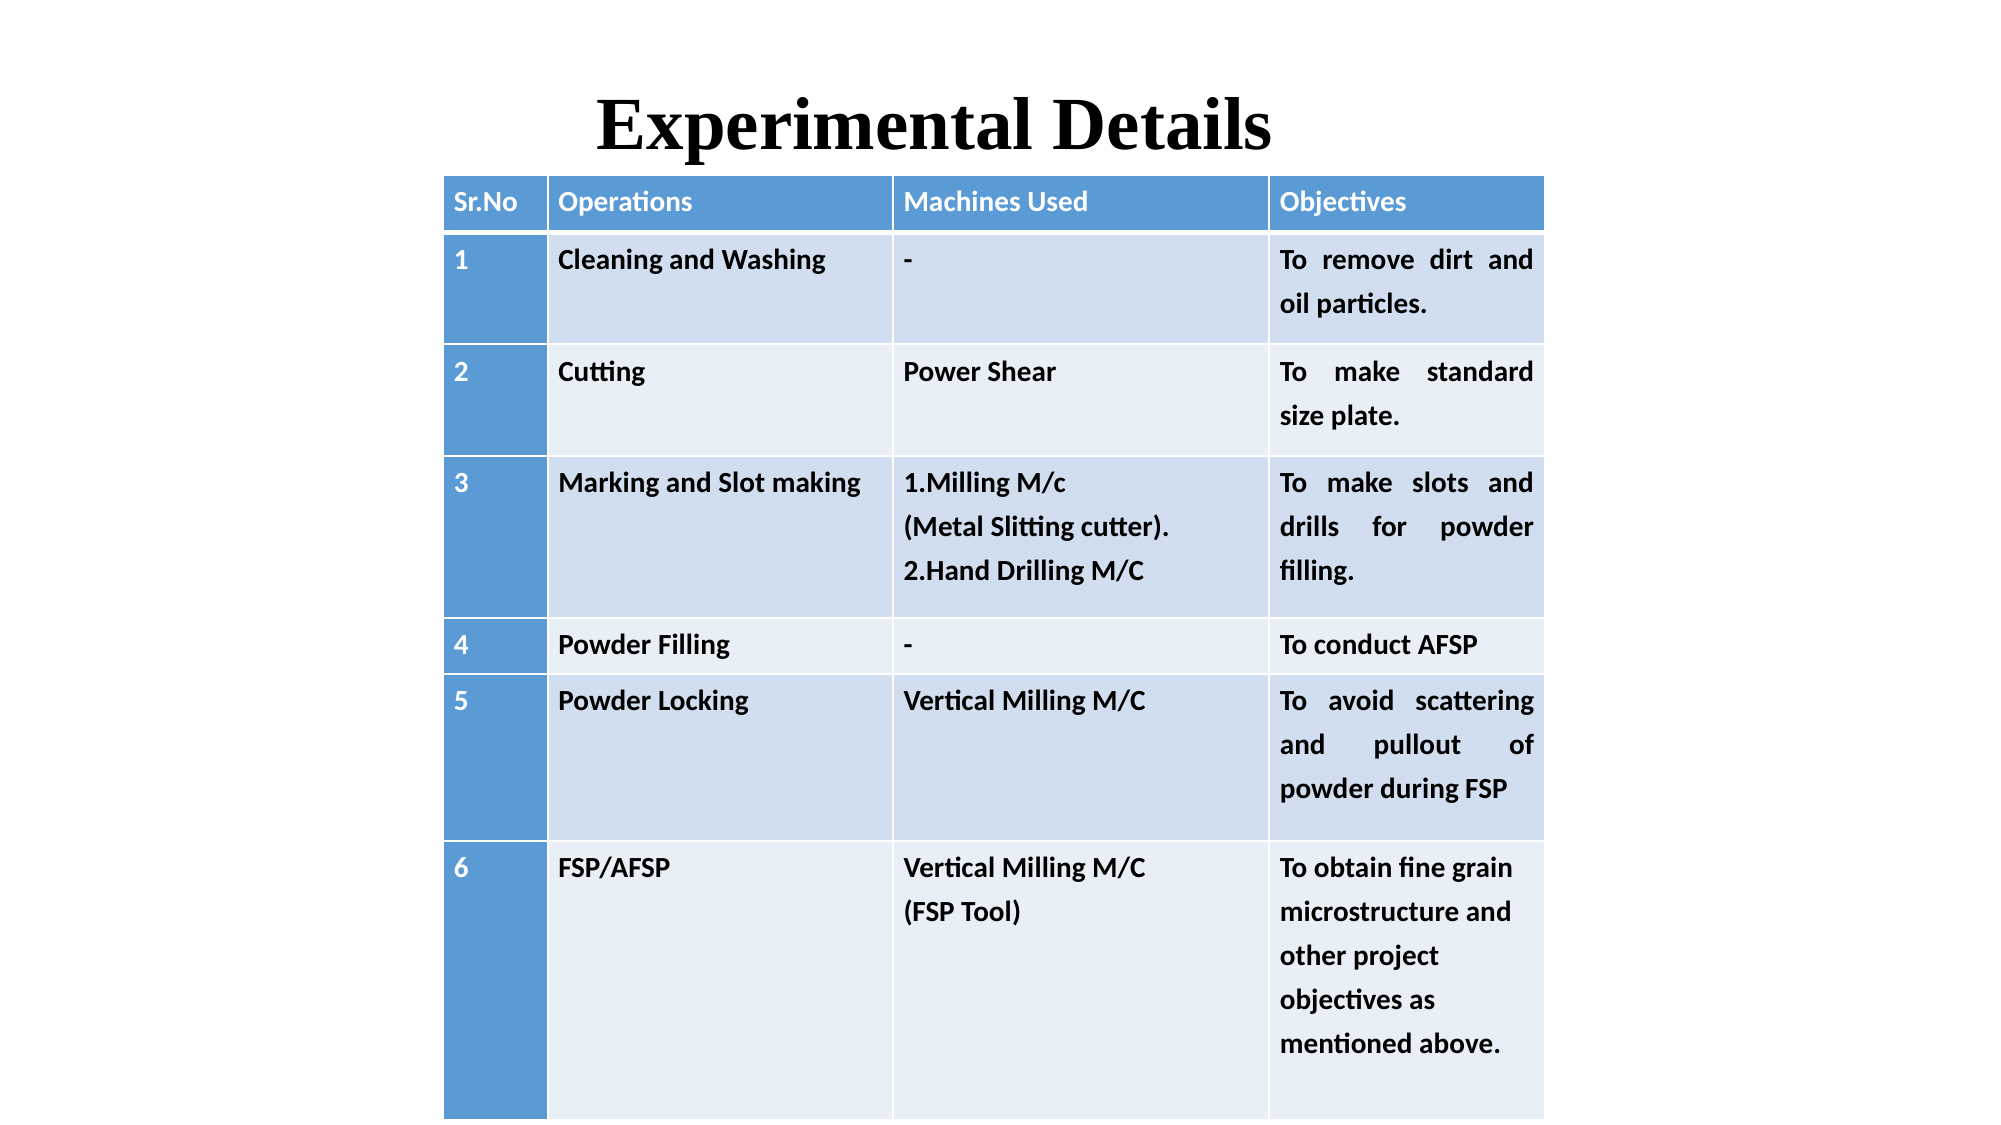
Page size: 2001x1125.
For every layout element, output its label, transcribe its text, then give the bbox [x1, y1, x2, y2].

table_cell To remove dirt and oil particles. [1270, 235, 1544, 343]
title Experimental Details [72, 37, 1798, 213]
table_cell 2 [444, 345, 547, 455]
table_cell 1.Milling M/c (Metal Slitting cutter). 2.Hand Drilling M/C [894, 457, 1268, 617]
table_cell 1 [444, 235, 547, 343]
table_cell To make slots and drills for powder filling. [1270, 457, 1544, 617]
table_header Objectives [1270, 176, 1544, 230]
table_cell Powder Locking [549, 675, 892, 840]
table_cell 6 [444, 842, 547, 1119]
table_header Sr.No [444, 176, 547, 230]
table_cell 5 [444, 675, 547, 840]
table_cell To obtain fine grain microstructure and other project objectives as mentioned above. [1270, 842, 1544, 1119]
table_header Operations [549, 176, 892, 230]
table_cell To avoid scattering and pullout of powder during FSP [1270, 675, 1544, 840]
table_cell To make standard size plate. [1270, 345, 1544, 455]
table_cell - [894, 235, 1268, 343]
table_cell Marking and Slot making [549, 457, 892, 617]
table_cell 3 [444, 457, 547, 617]
table_cell Powder Filling [549, 619, 892, 673]
table_cell Vertical Milling M/C [894, 675, 1268, 840]
table_cell - [894, 619, 1268, 673]
table_header Machines Used [894, 176, 1268, 230]
table_cell Cleaning and Washing [549, 235, 892, 343]
table_cell Cutting [549, 345, 892, 455]
table_cell FSP/AFSP [549, 842, 892, 1119]
table_cell 4 [444, 619, 547, 673]
table_cell Vertical Milling M/C (FSP Tool) [894, 842, 1268, 1119]
table_cell Power Shear [894, 345, 1268, 455]
table_cell To conduct AFSP [1270, 619, 1544, 673]
